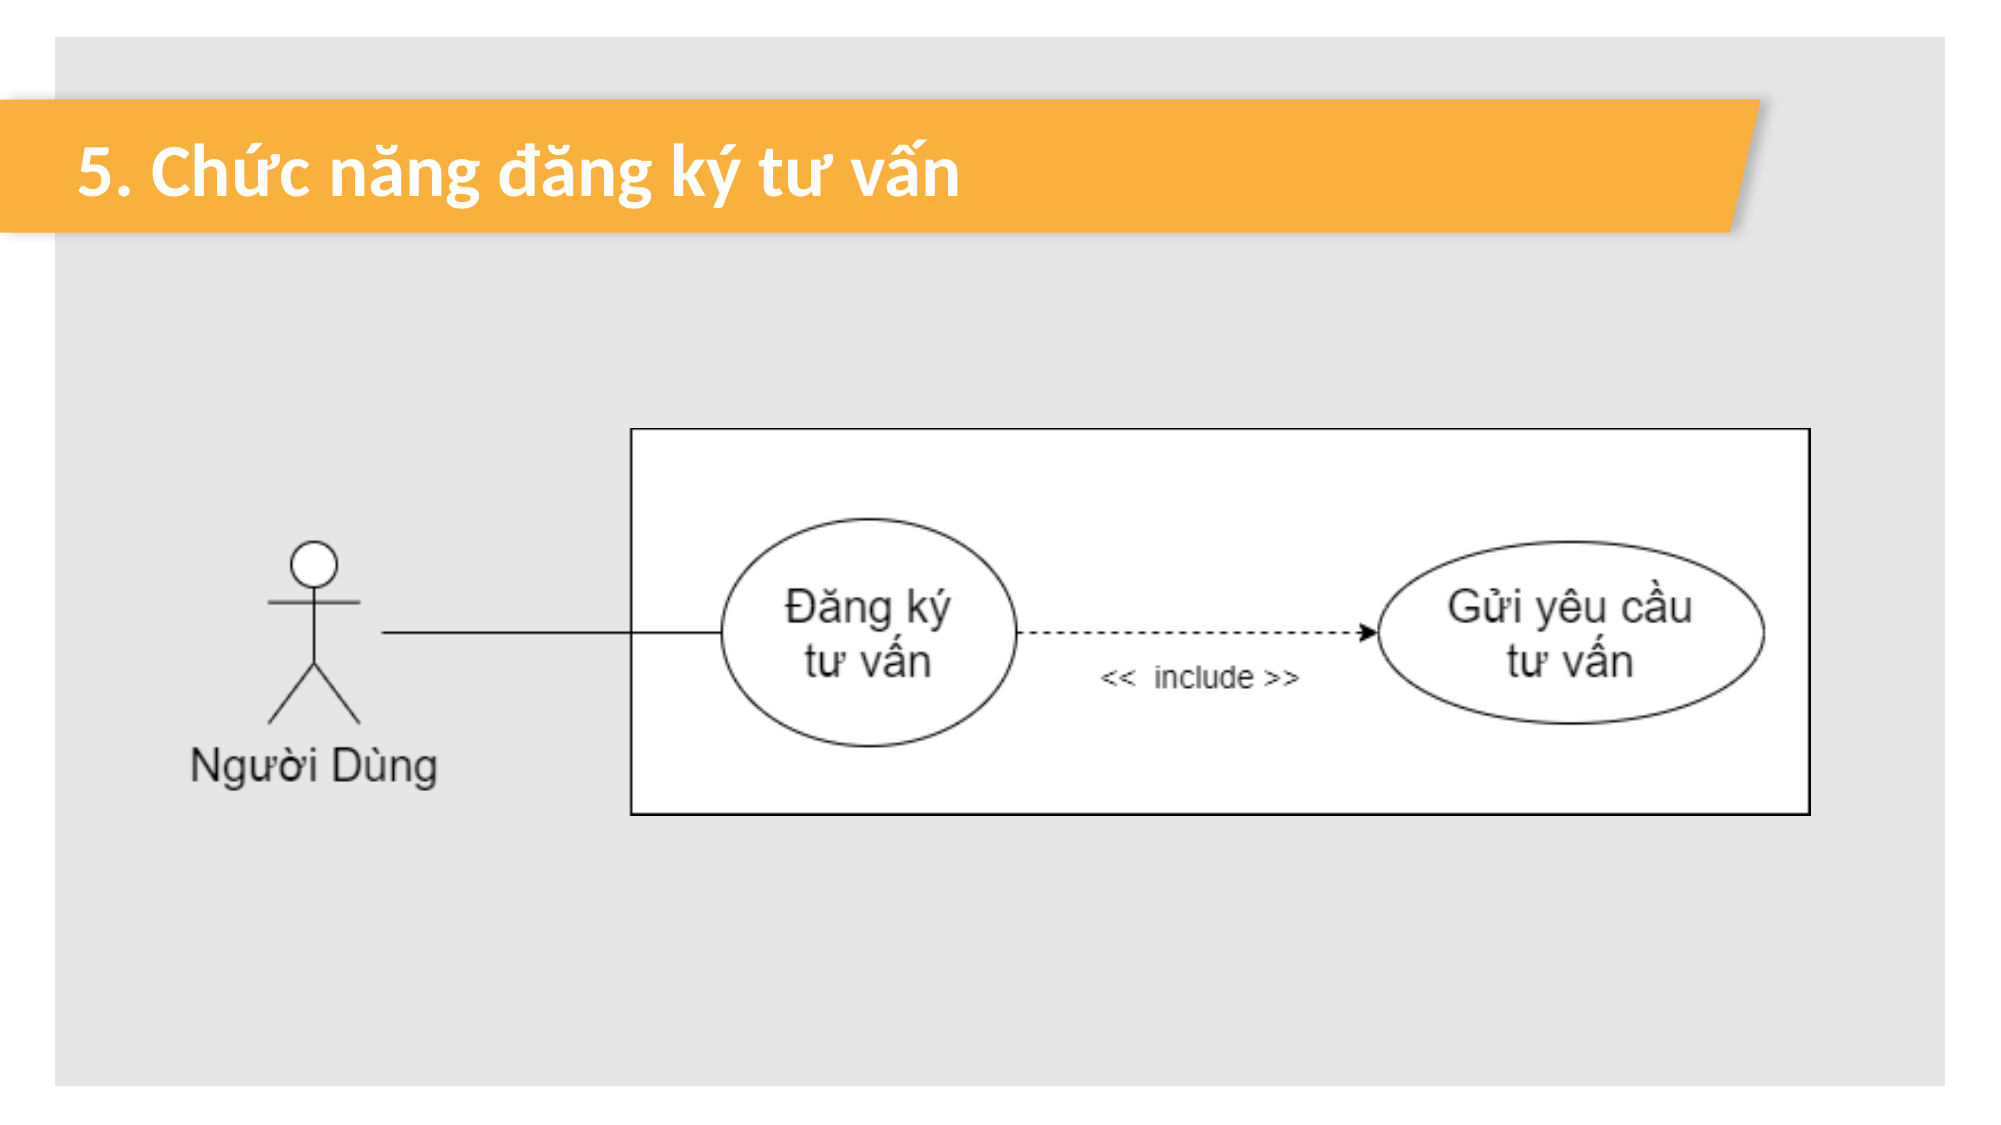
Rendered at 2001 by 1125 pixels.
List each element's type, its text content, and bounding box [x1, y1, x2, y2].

text_box 5. Chức năng đăng ký tư vấn [0, 99, 1761, 233]
text_box [55, 37, 1945, 1086]
picture [189, 428, 1811, 816]
